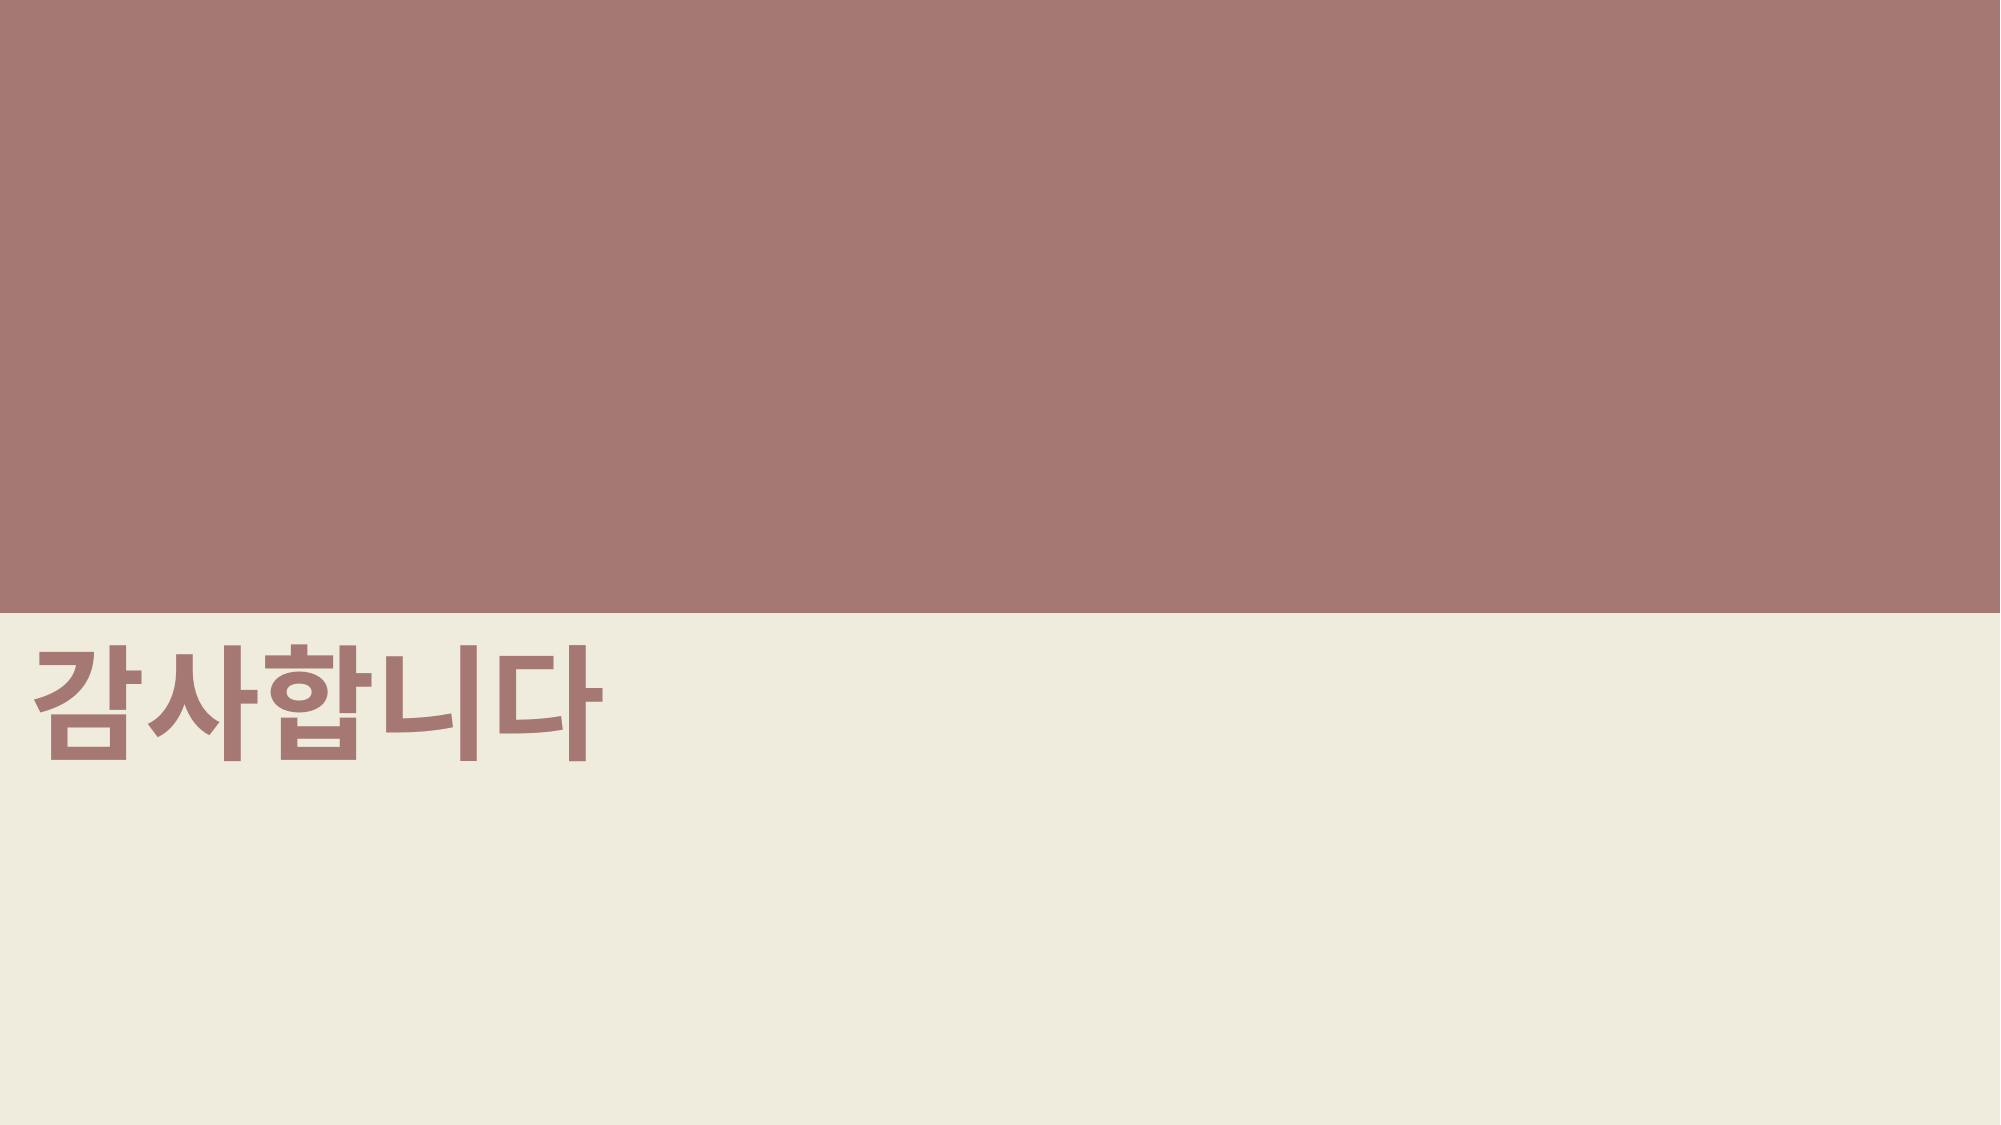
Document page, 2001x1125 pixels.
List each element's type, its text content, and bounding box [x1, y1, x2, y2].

text_box 감사합니다 [14, 560, 939, 840]
text_box [0, 613, 2000, 1125]
